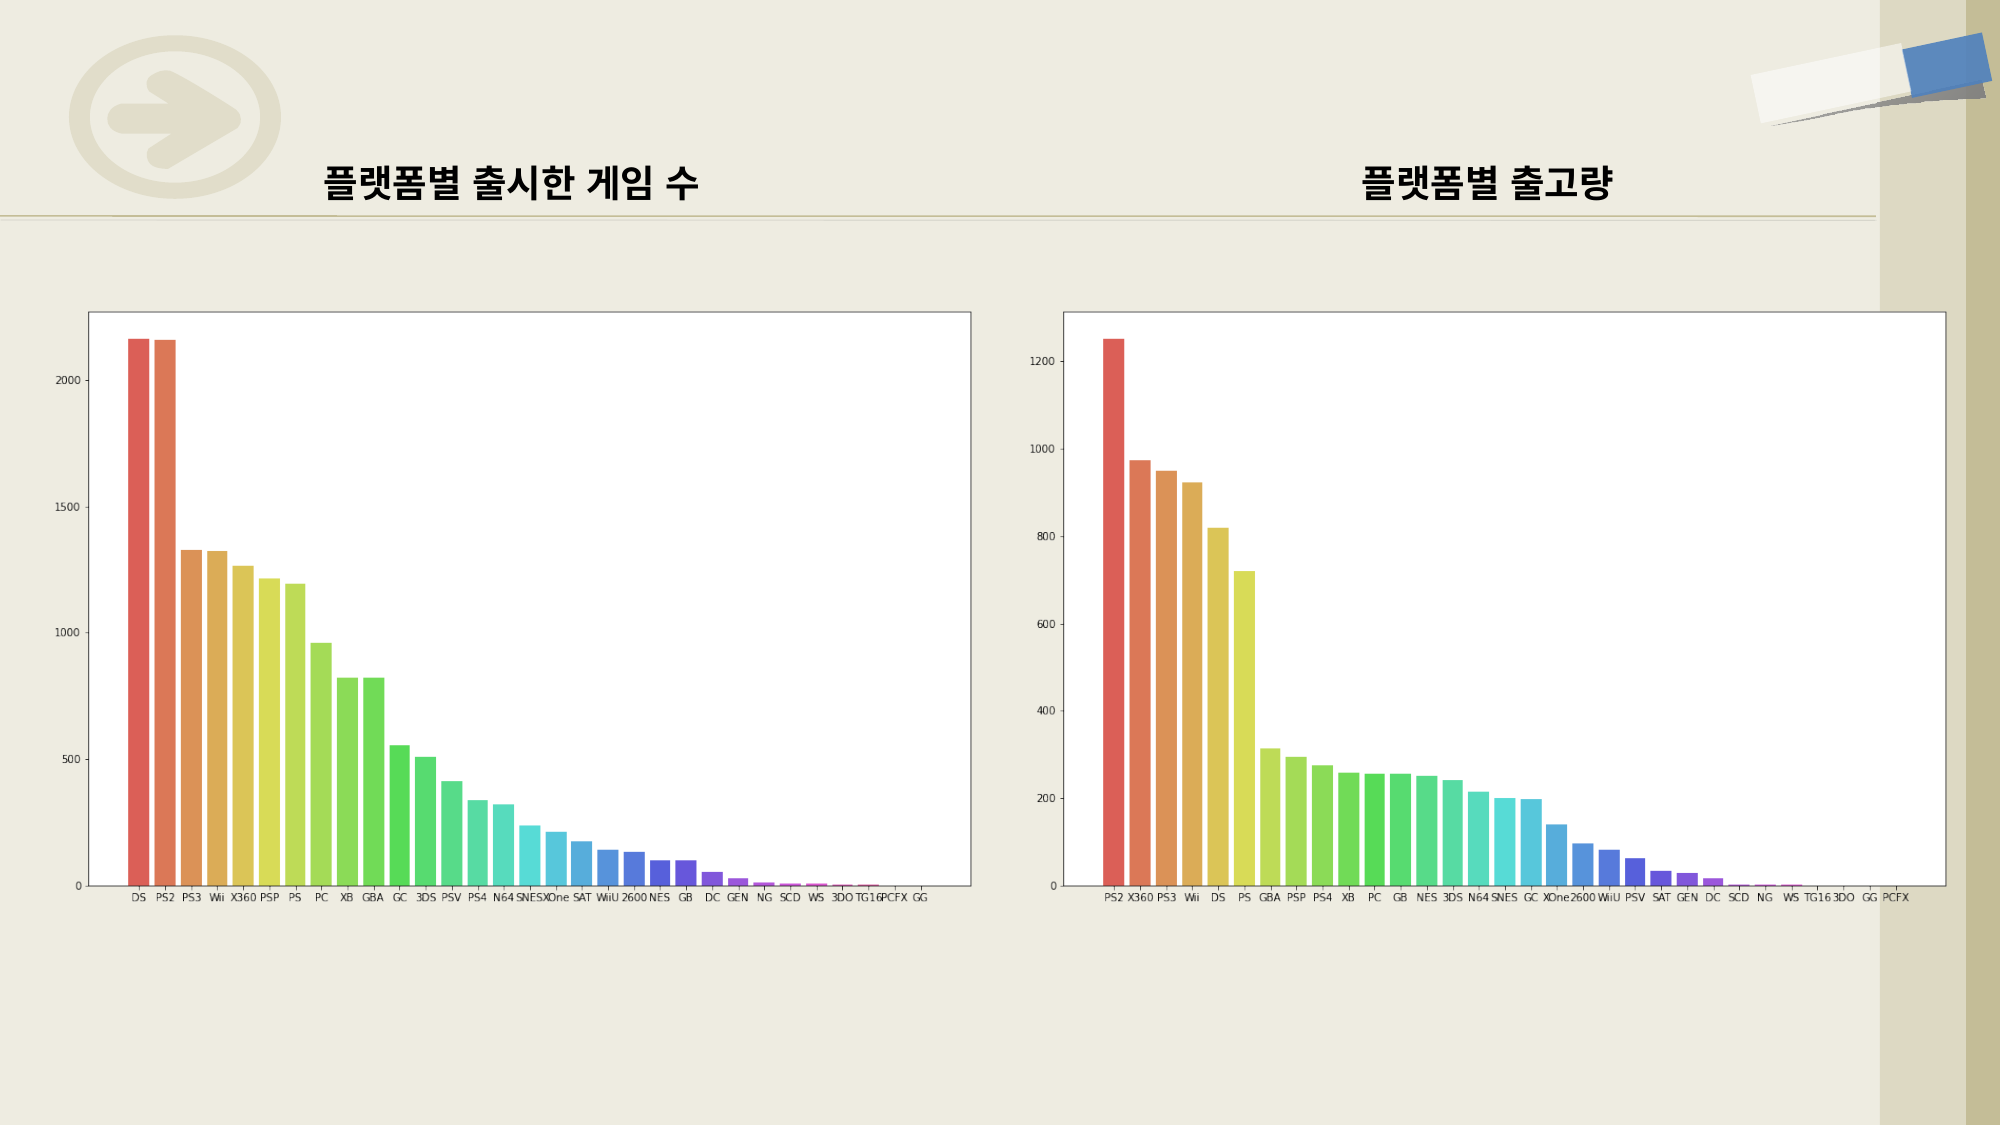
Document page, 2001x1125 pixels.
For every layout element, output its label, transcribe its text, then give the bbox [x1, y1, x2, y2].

picture [1022, 304, 1953, 911]
picture [46, 304, 978, 911]
text_box 플랫폼별 출시한 게임 수 [309, 152, 716, 213]
text_box 플랫폼별 출고량 [1346, 152, 1629, 213]
